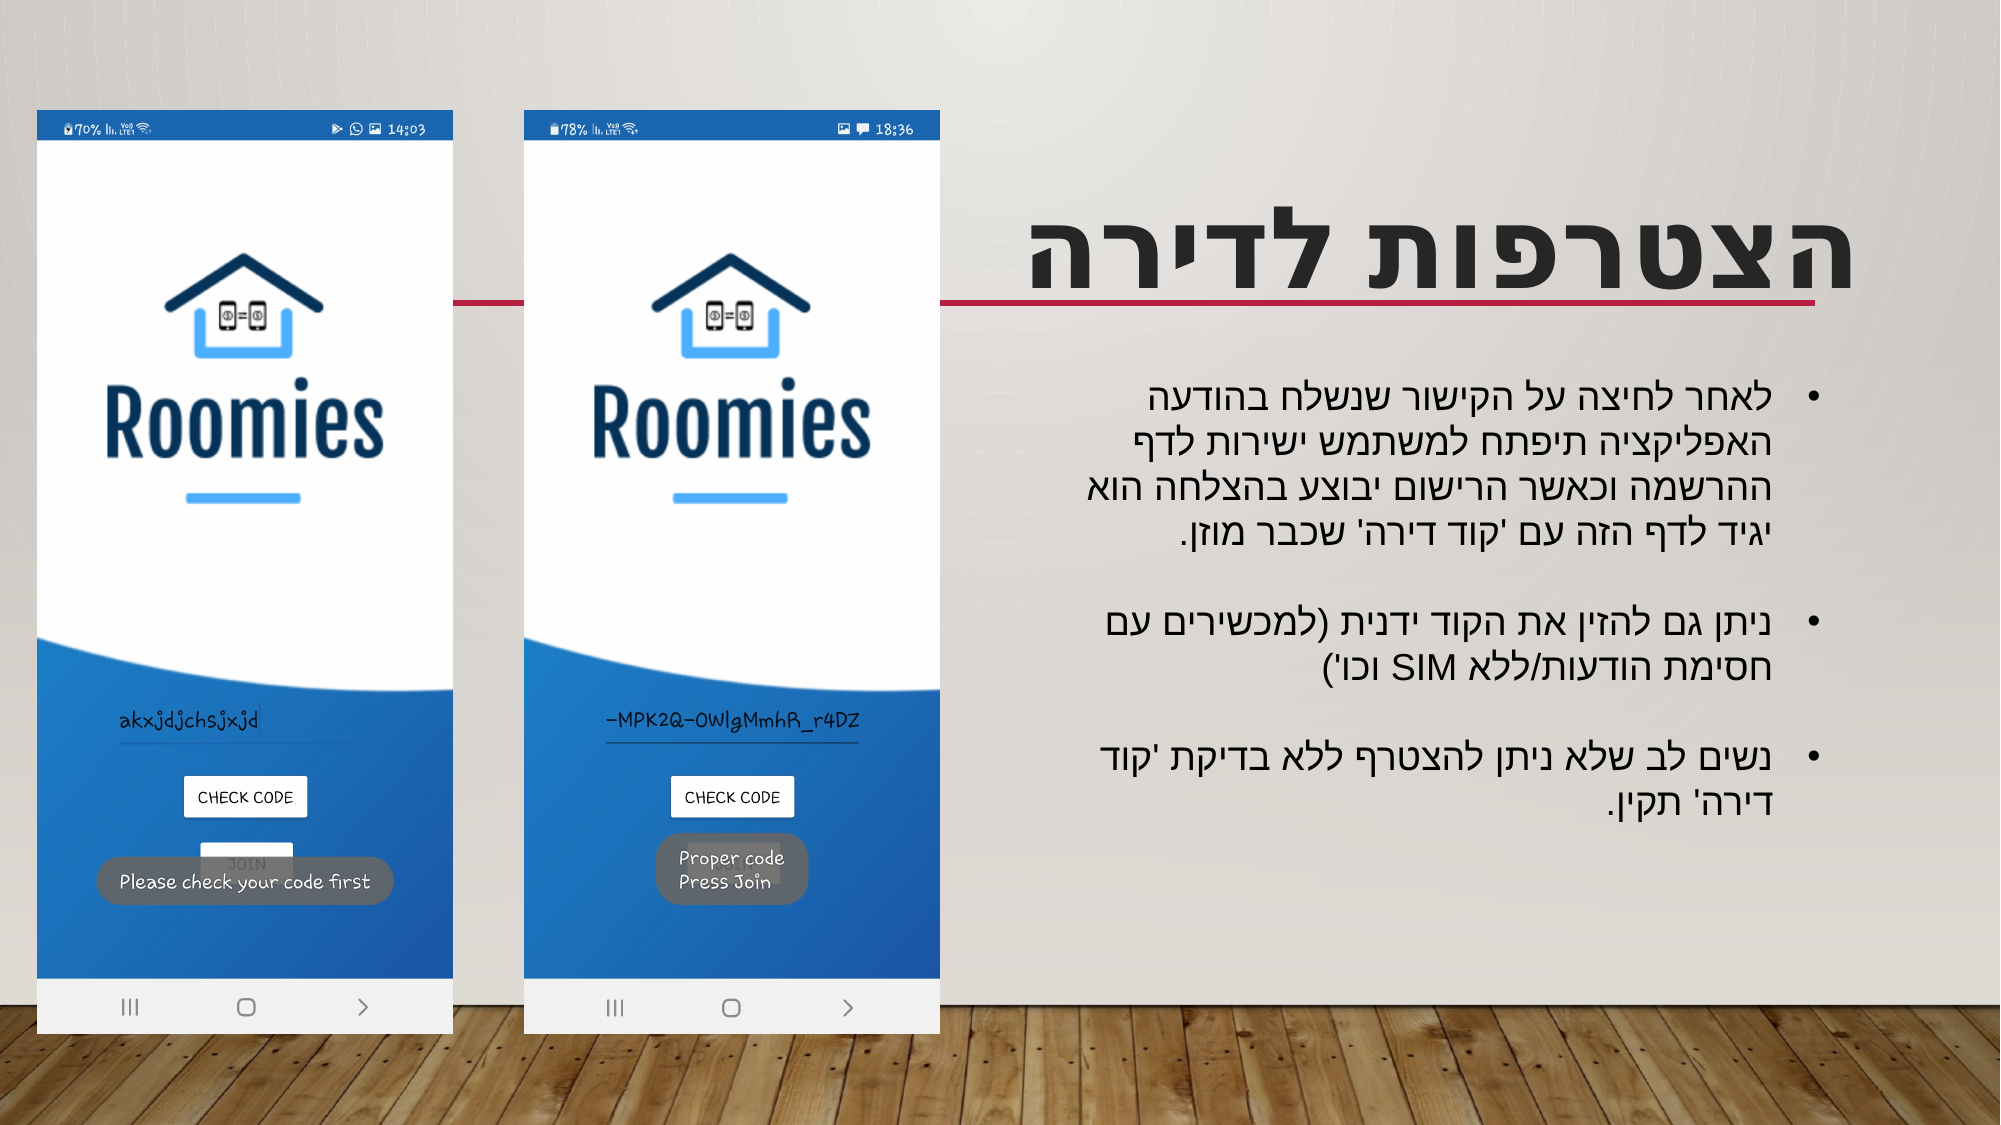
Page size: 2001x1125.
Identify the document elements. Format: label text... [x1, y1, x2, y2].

text_box לאחר לחיצה על הקישור שנשלח בהודעה האפליקציה תיפתח למשתמש ישירות לדף ההרשמה וכאשר הרישום יבוצע בהצלחה הוא יגיד לדף הזה עם 'קוד דירה' שכבר מוזן. ניתן גם להזין את הקוד ידנית (למכשירים עם חסימת הודעות/ללא SIM וכו') נשים לב שלא ניתן להצטרף ללא בדיקת 'קוד דירה' תקין. [1060, 365, 1911, 1056]
picture [0, 110, 2000, 1125]
text_box הצטרפות לדירה [964, 166, 1919, 319]
